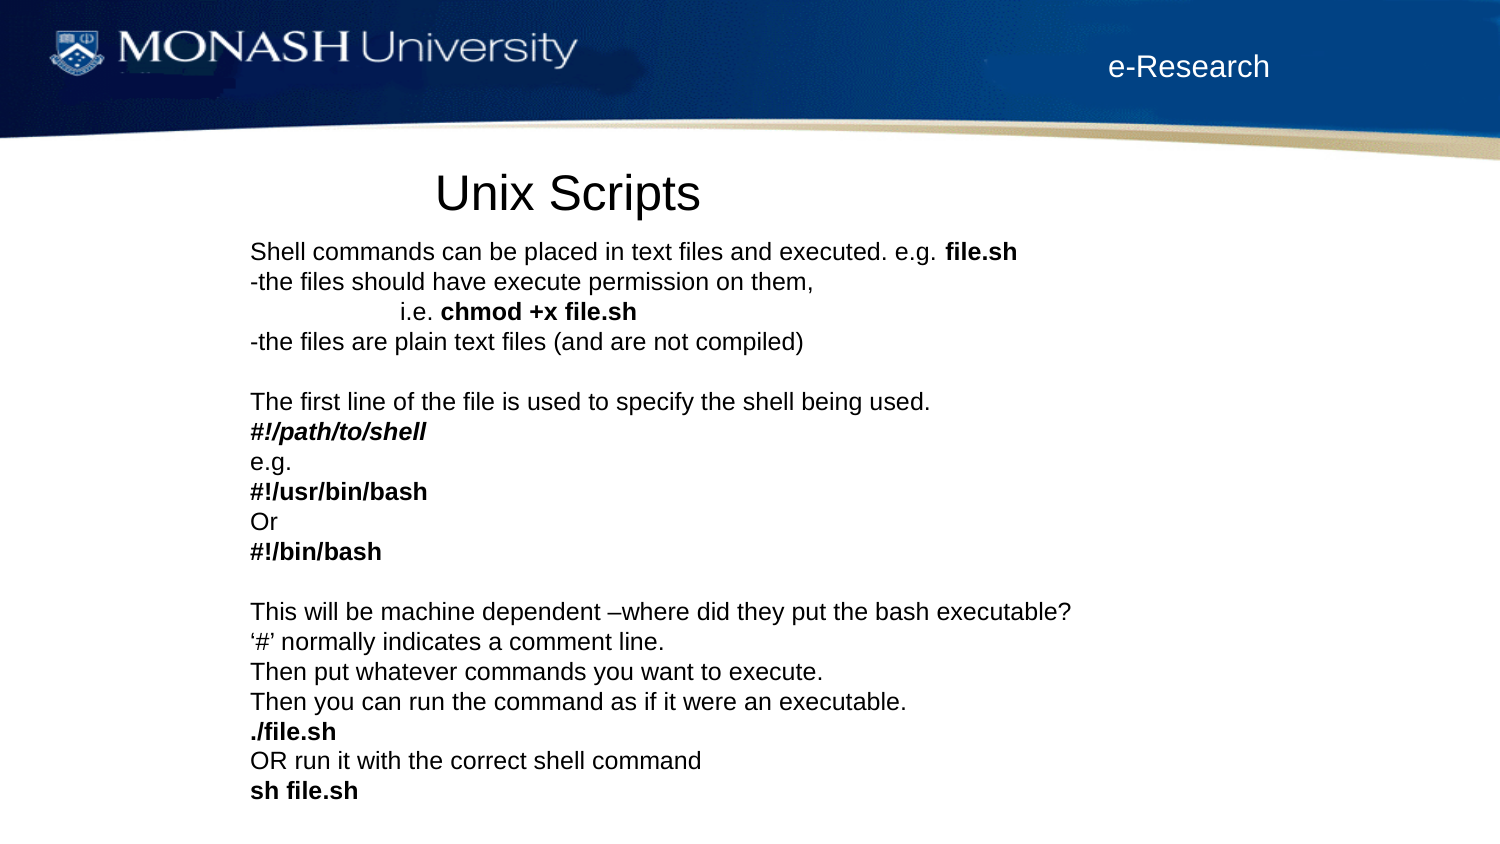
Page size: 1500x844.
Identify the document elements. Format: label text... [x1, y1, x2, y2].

text_box Unix Scripts [423, 154, 716, 227]
text_box Shell commands can be placed in text files and executed. e.g. file.sh -the files should have execute permission on them, i.e. chmod +x file.sh -the files are plain text files (and are not compiled) The first line of the file is used to specify the shell being used. #!/path/to/shell e.g. #!/usr/bin/bash Or #!/bin/bash This will be machine dependent –where did they put the bash executable? ‘#’ normally indicates a comment line. Then put whatever commands you want to execute. Then you can run the command as if it were an executable. ./file.sh OR run it with the correct shell command sh file.sh [238, 230, 1165, 827]
picture [0, 0, 1500, 163]
